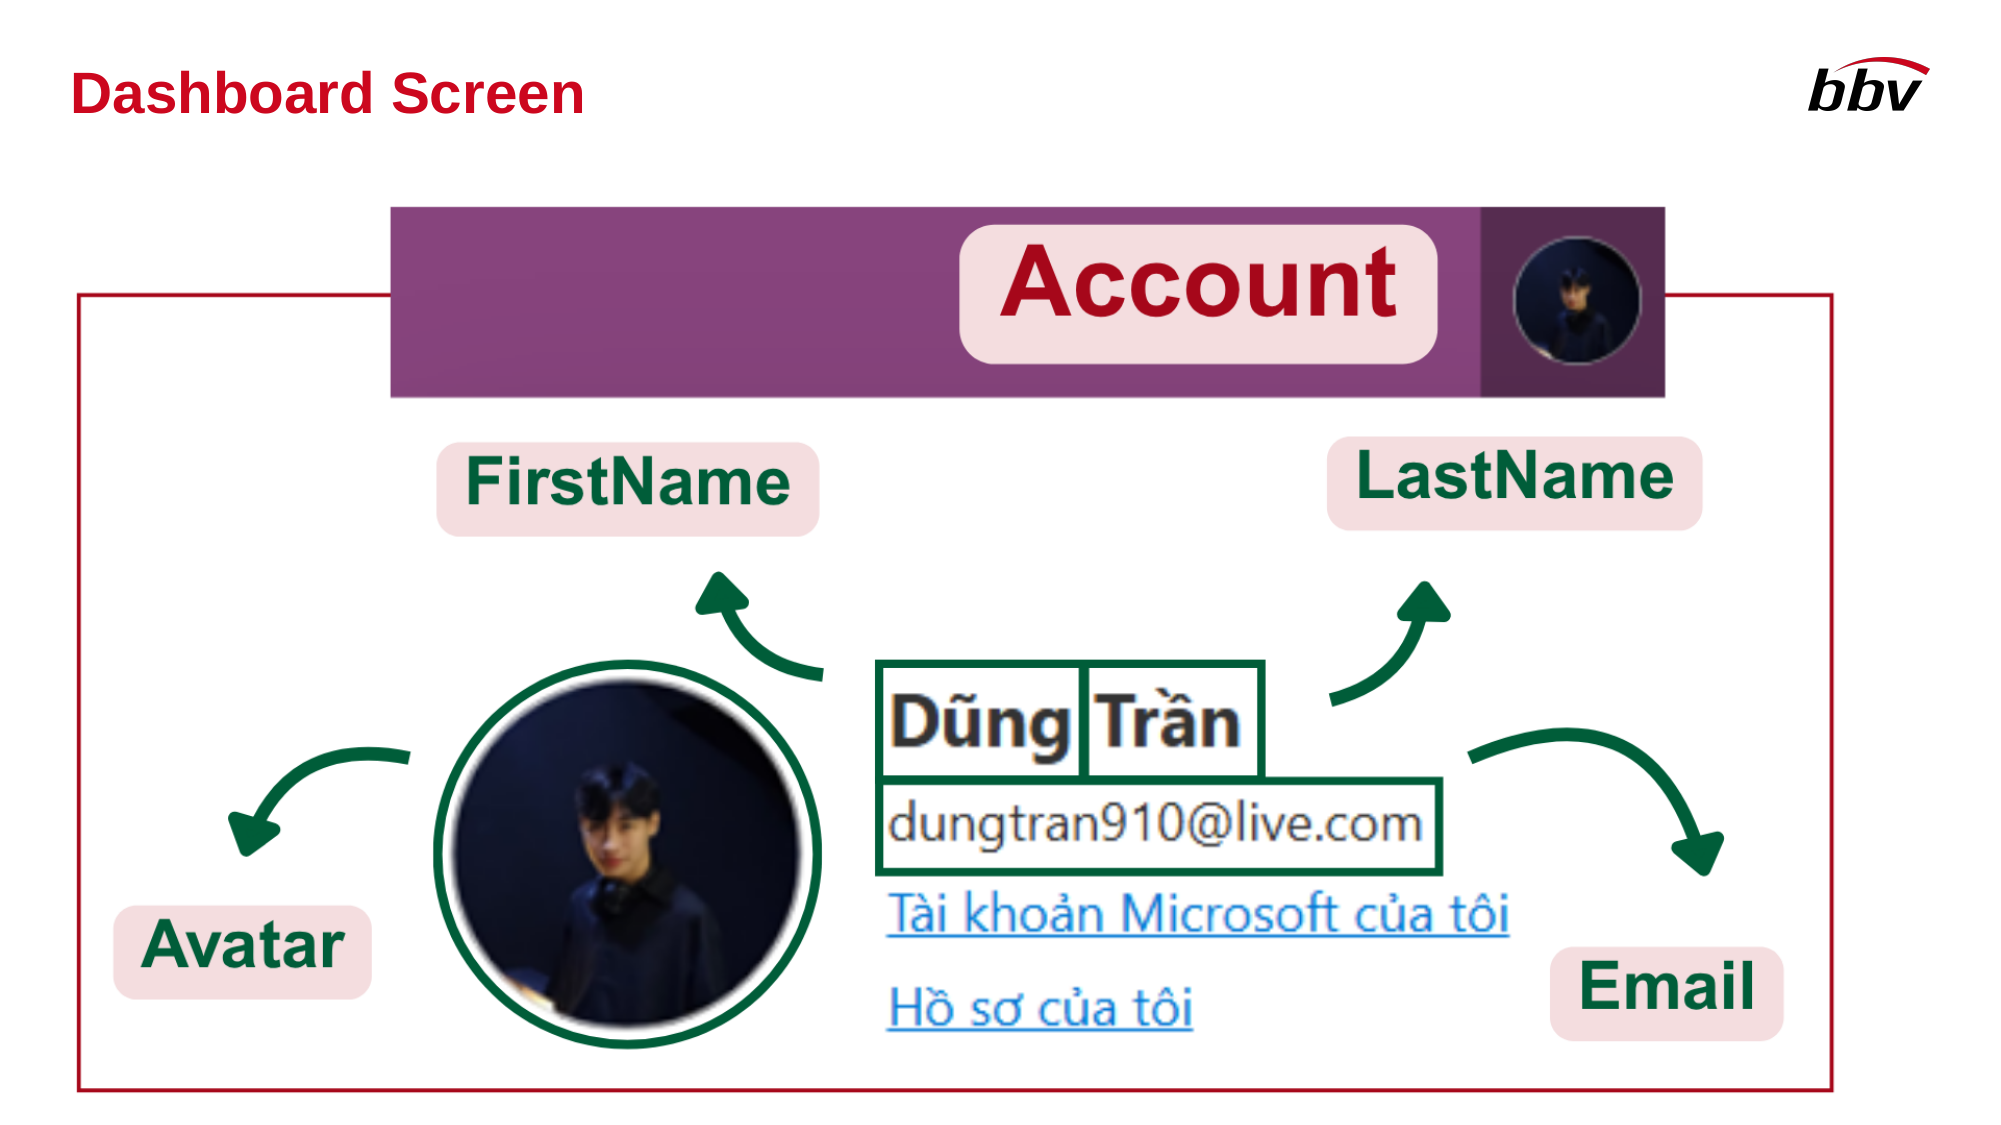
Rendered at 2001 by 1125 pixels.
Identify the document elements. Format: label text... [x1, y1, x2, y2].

picture [1808, 57, 1930, 111]
picture [0, 179, 2000, 1125]
title Dashboard Screen [70, 0, 1666, 179]
